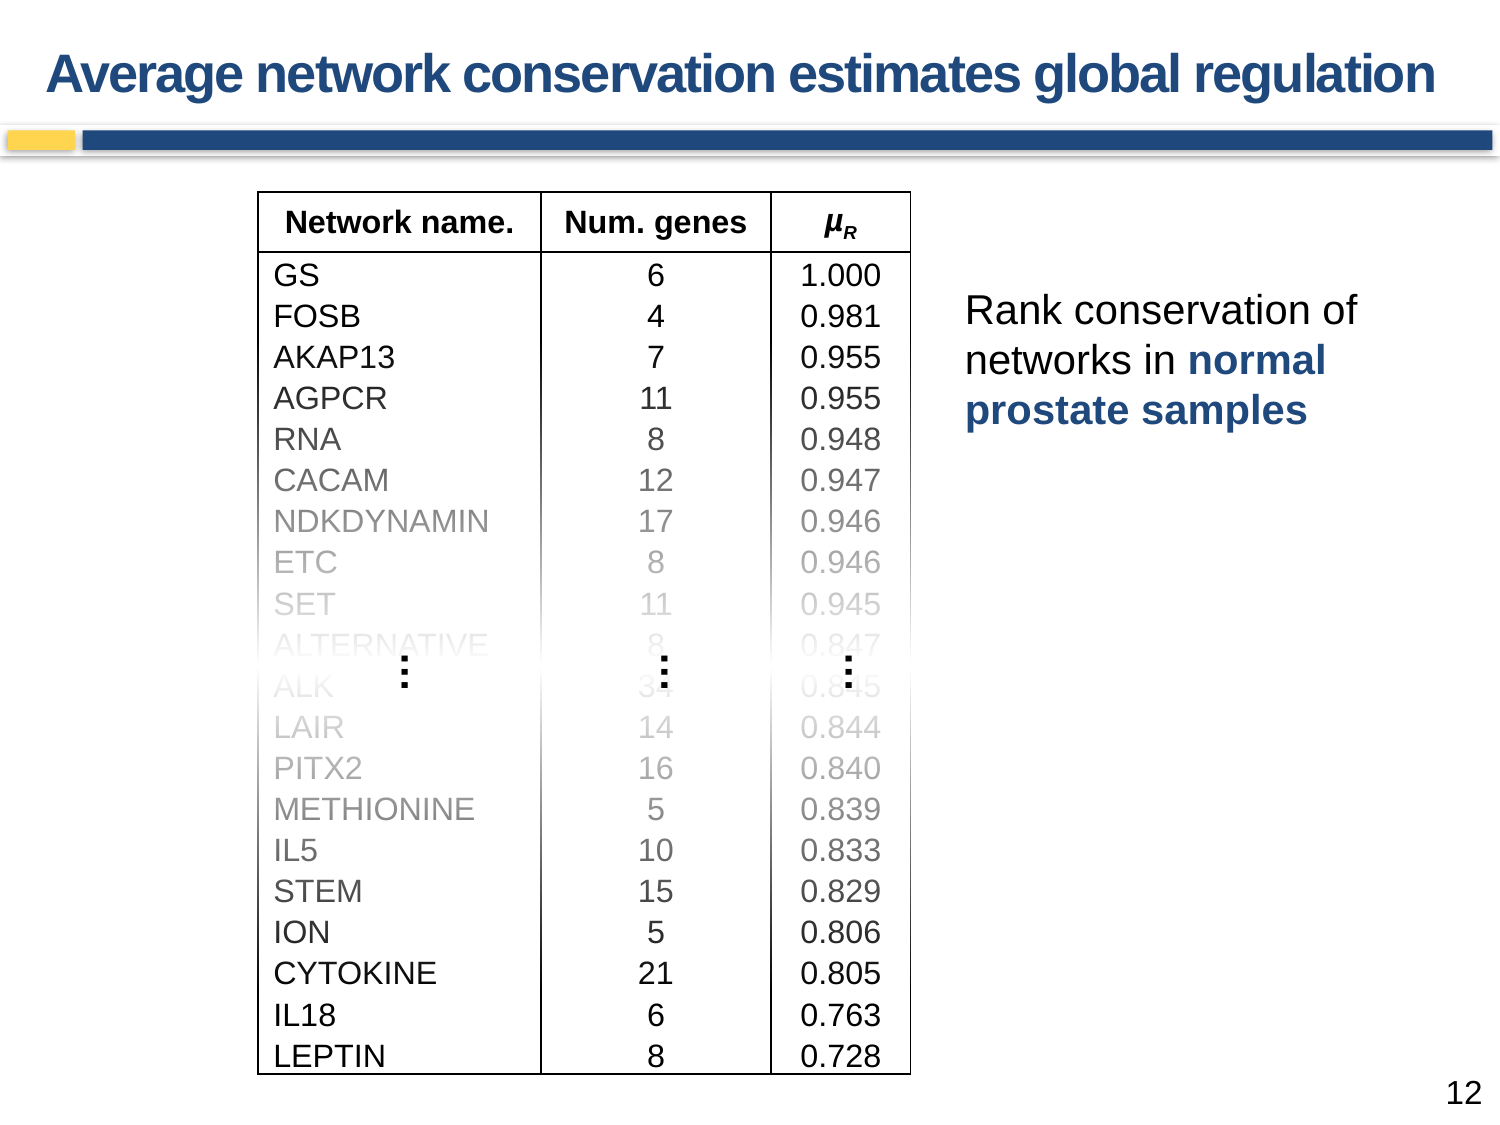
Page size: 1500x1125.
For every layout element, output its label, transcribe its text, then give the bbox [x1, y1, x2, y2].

table_cell 6 [542, 992, 770, 1033]
title Average network conservation estimates global regulation [37, 24, 1463, 118]
table_cell 0.763 [772, 992, 910, 1033]
table_cell GS [259, 253, 540, 293]
table_header µR [772, 193, 910, 251]
table_cell FOSB [259, 293, 540, 334]
text_box [183, 338, 962, 992]
table_cell 7 [542, 334, 770, 338]
table_cell 8 [542, 1033, 770, 1073]
table_header Network name. [259, 193, 540, 251]
text_box … [370, 636, 451, 694]
table_cell LEPTIN [259, 1033, 540, 1073]
table_cell 0.981 [772, 293, 910, 334]
table_header Num. genes [542, 193, 770, 251]
text_box … [814, 636, 895, 694]
text_box 12 [1424, 1063, 1500, 1125]
table_cell 1.000 [772, 253, 910, 293]
table_cell 6 [542, 253, 770, 293]
table_cell 0.728 [772, 1033, 910, 1073]
table_cell AKAP13 [259, 334, 540, 338]
text_box … [629, 636, 711, 694]
table_cell IL18 [259, 992, 540, 1033]
table_cell 0.955 [772, 334, 910, 338]
text_box Rank conservation of networks in normal prostate samples [949, 275, 1413, 440]
table_cell 4 [542, 293, 770, 334]
